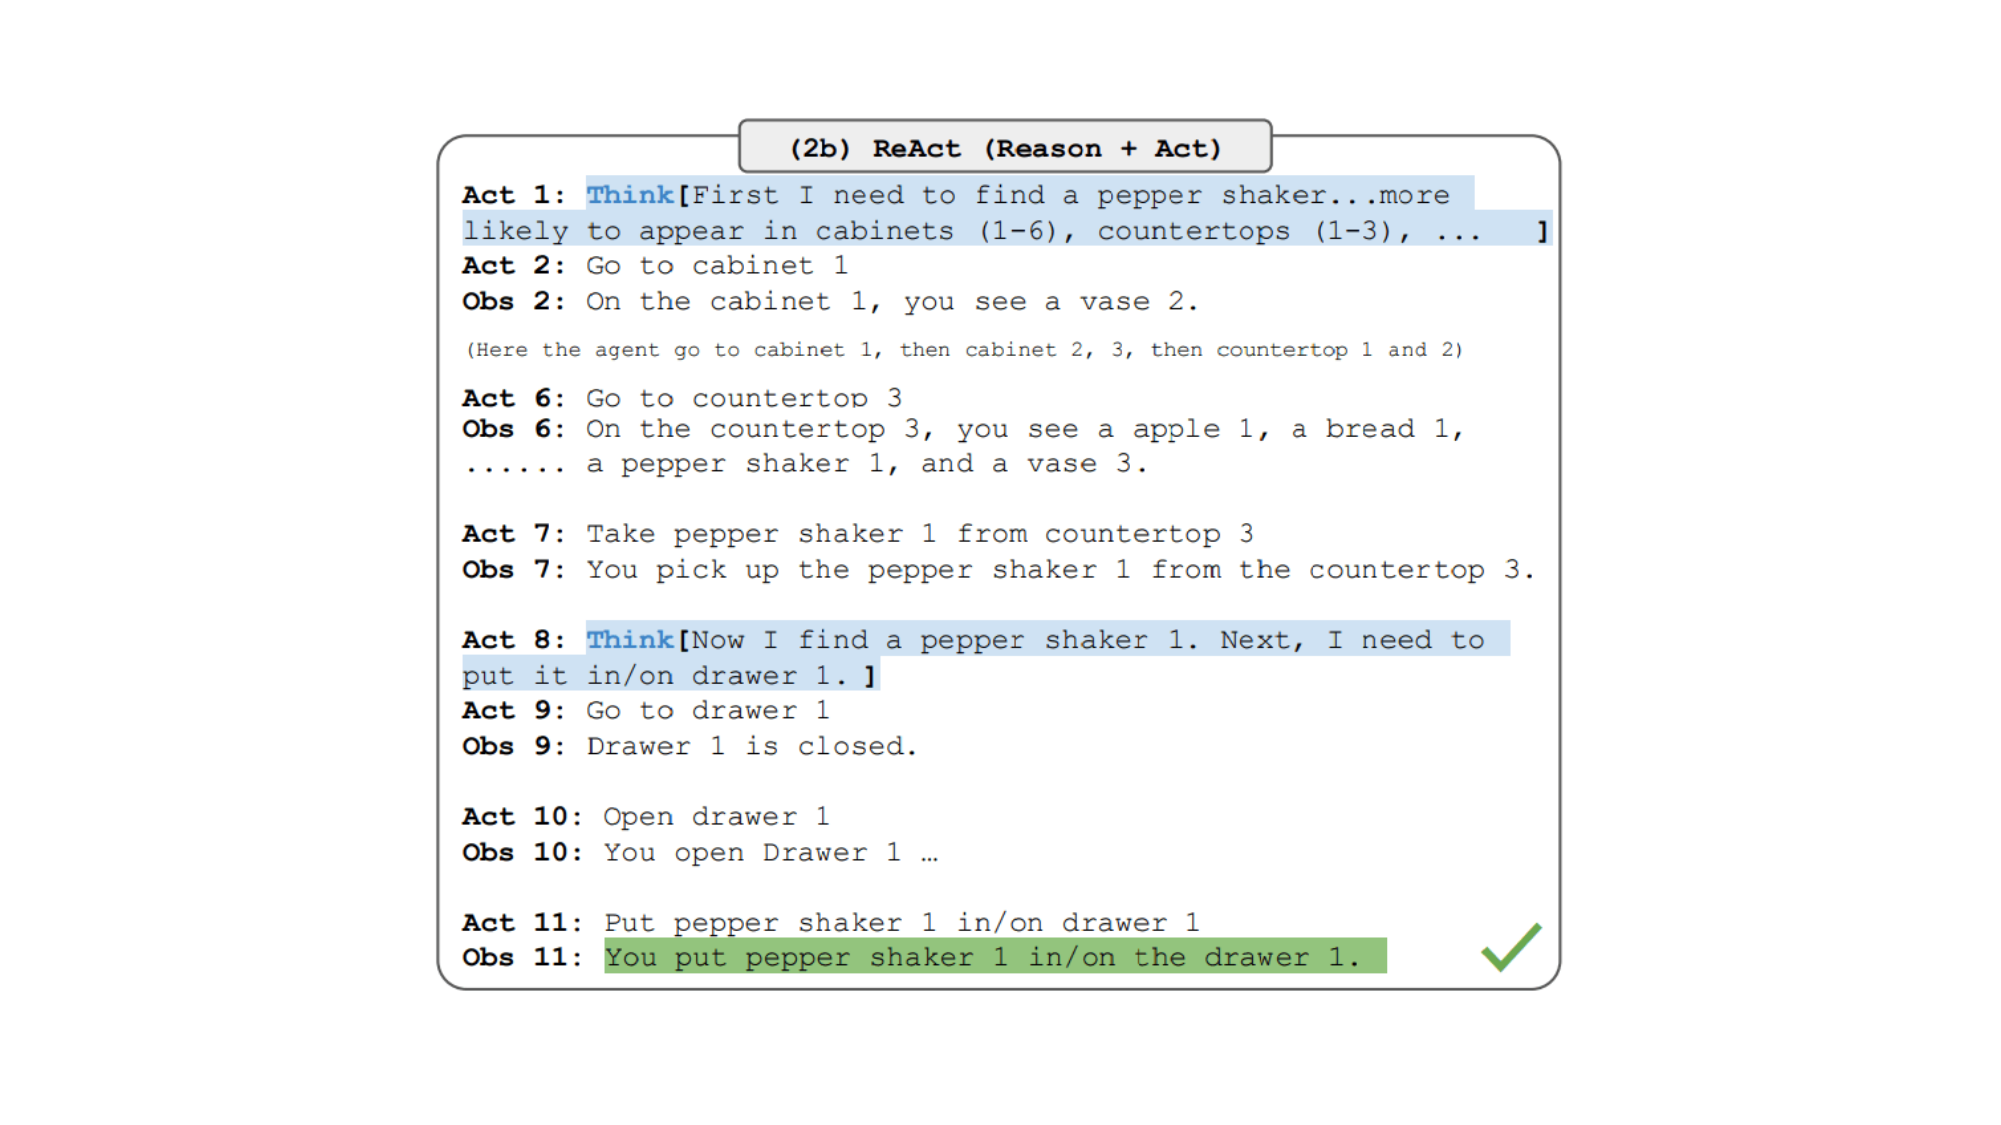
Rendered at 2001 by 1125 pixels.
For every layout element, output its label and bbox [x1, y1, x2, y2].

picture [419, 105, 1581, 1020]
